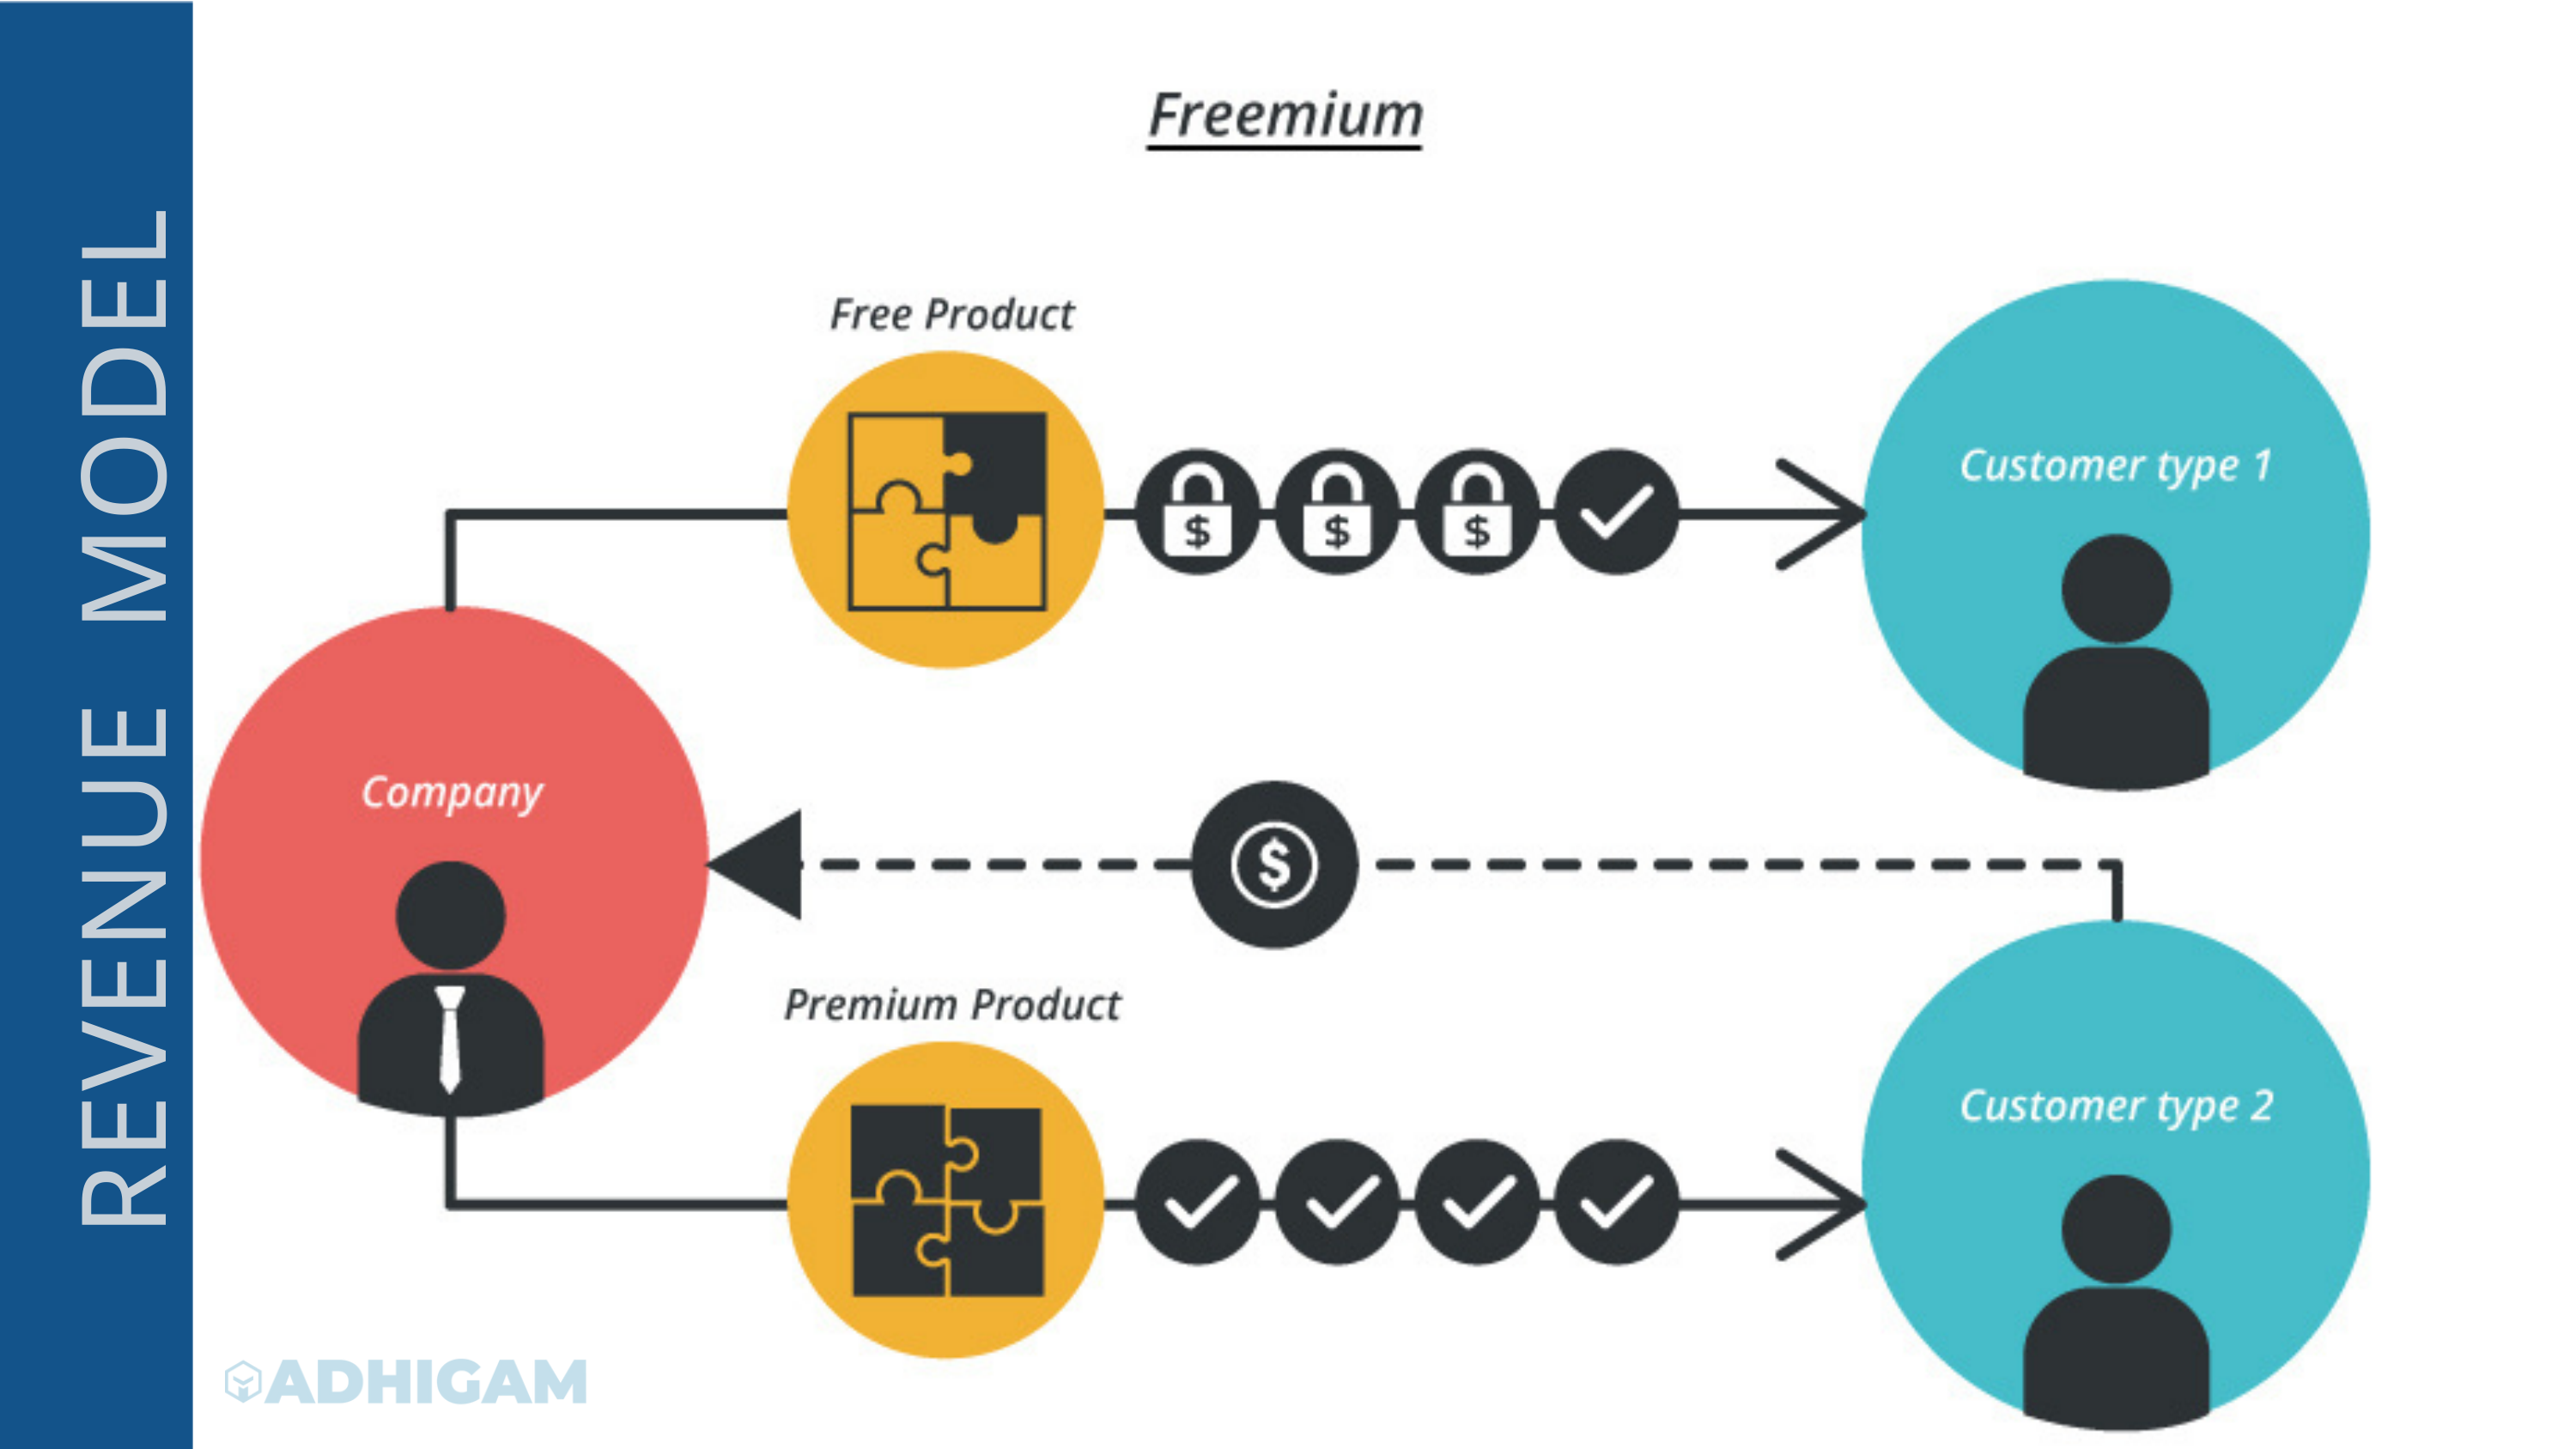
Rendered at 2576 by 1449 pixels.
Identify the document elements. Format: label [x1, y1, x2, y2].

picture [0, 3, 2449, 1449]
text_box [0, 501, 778, 789]
